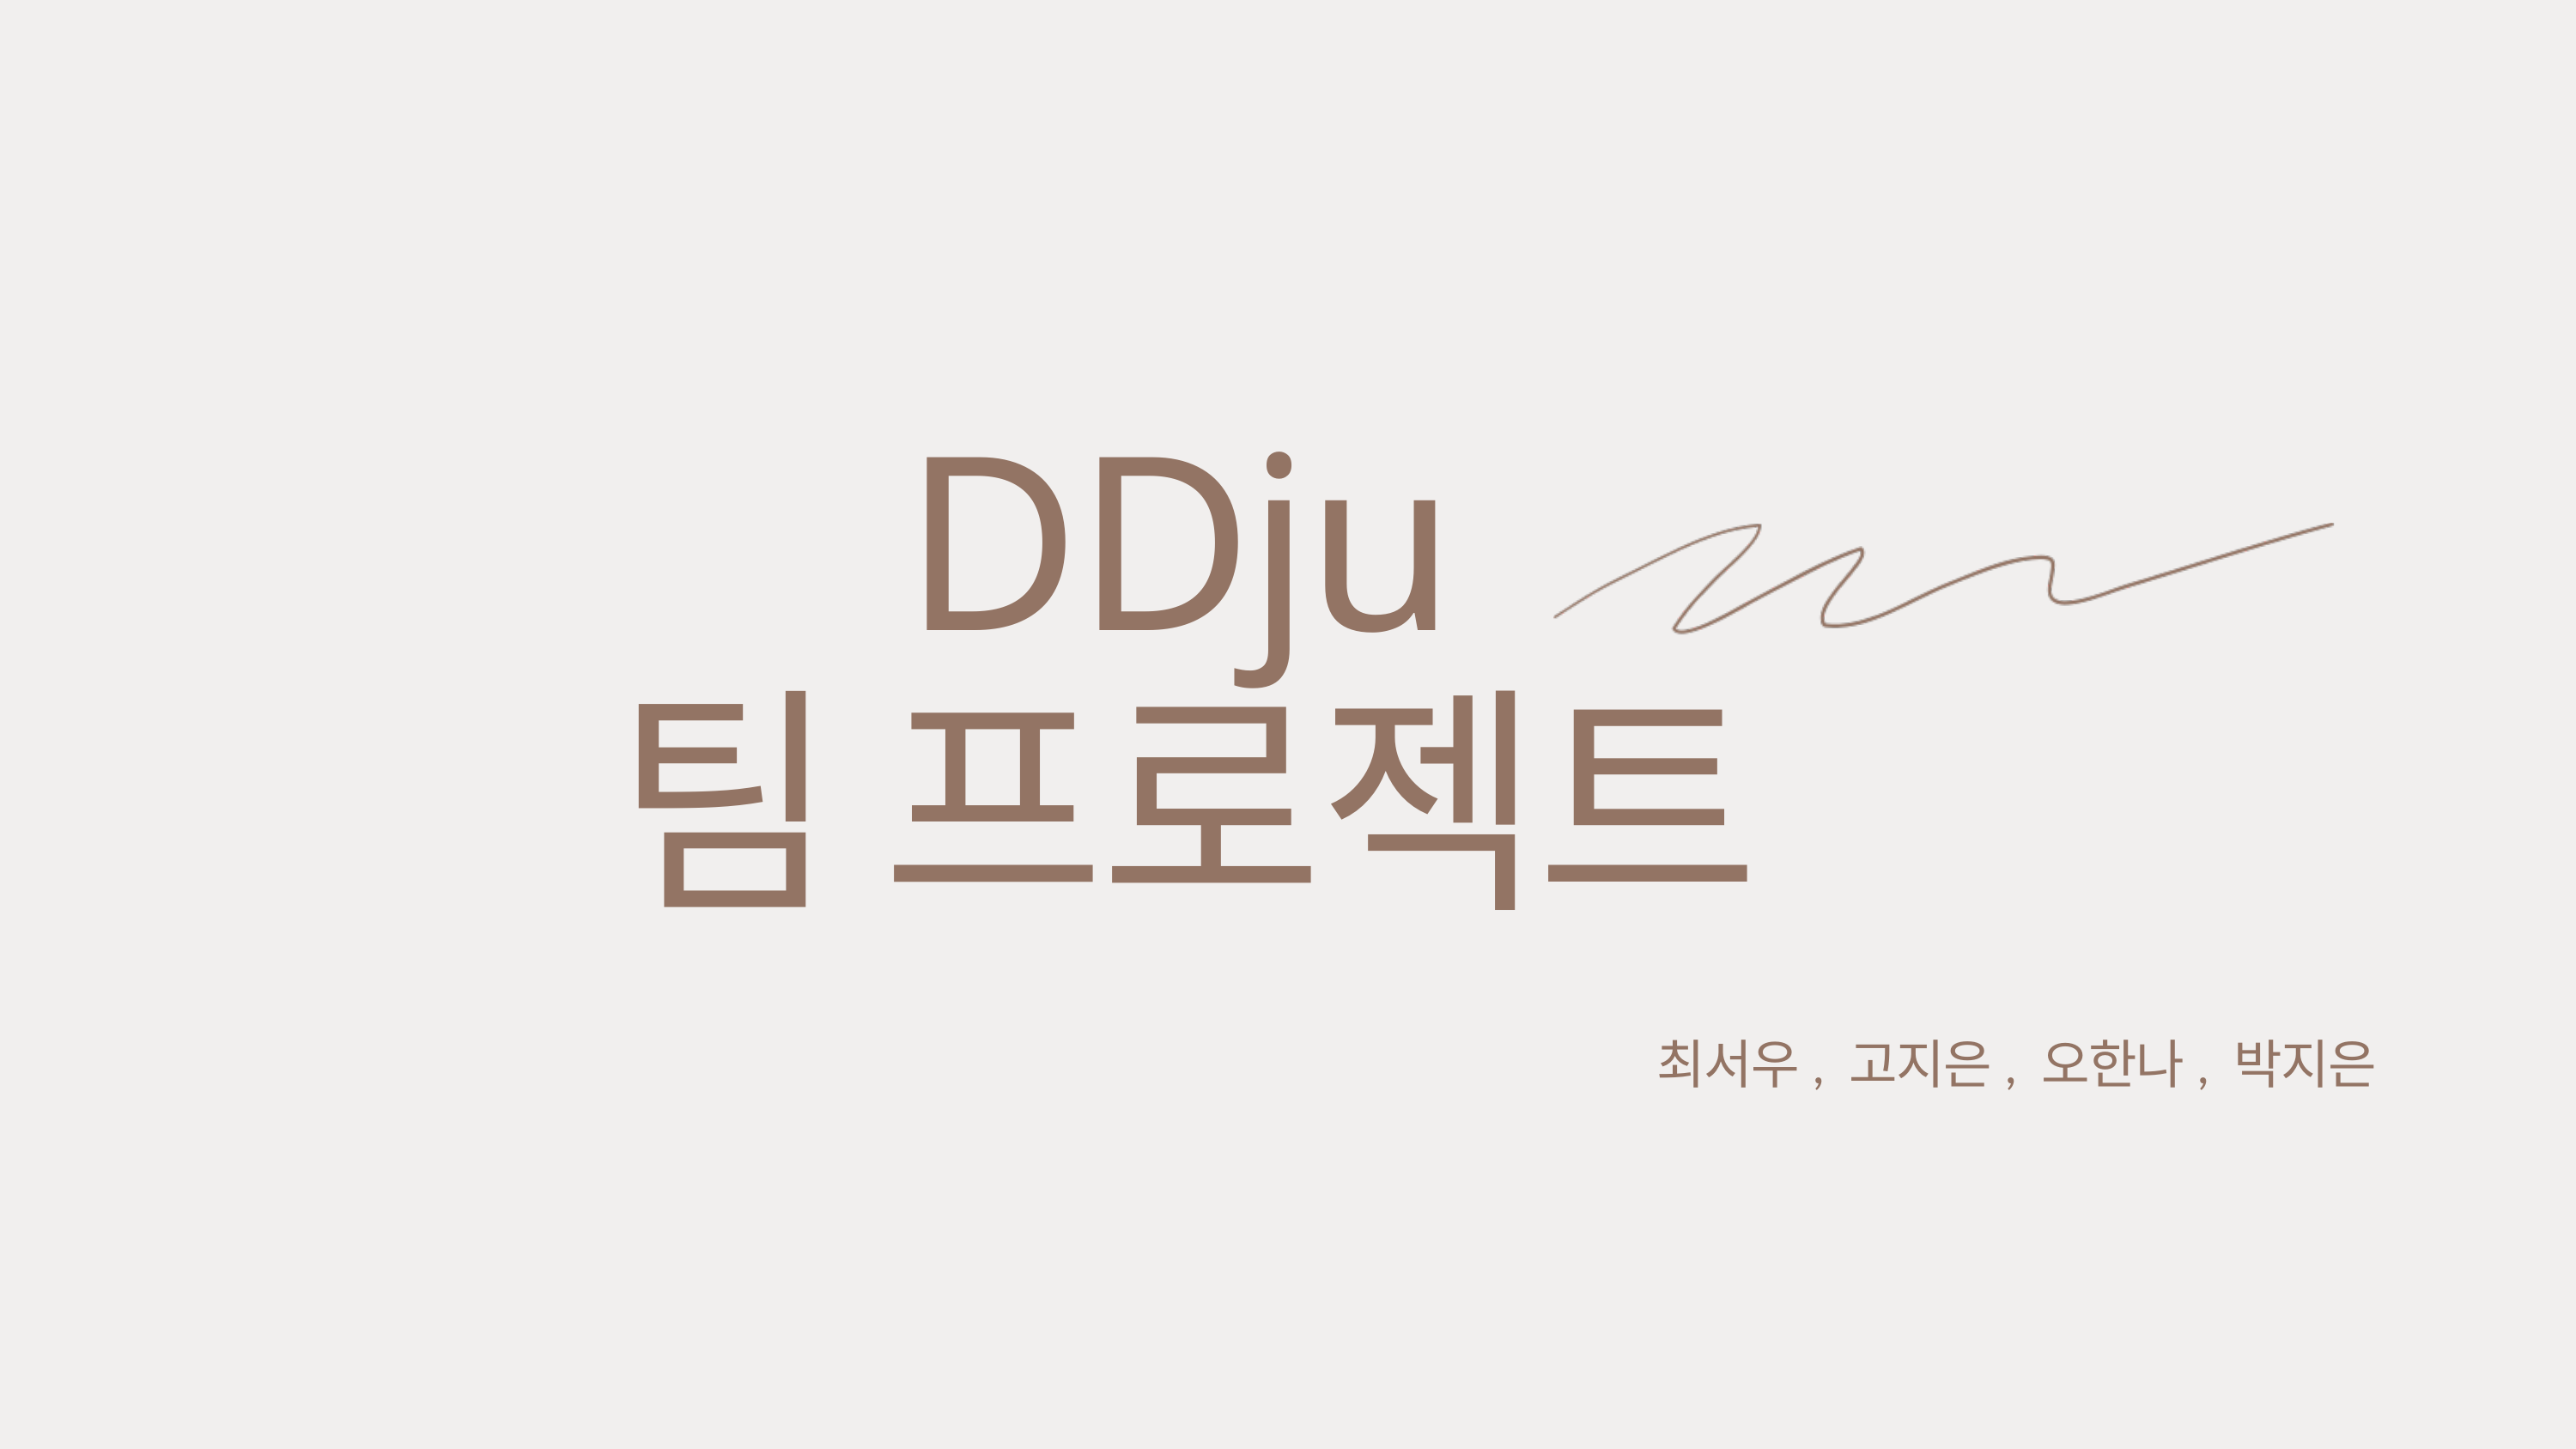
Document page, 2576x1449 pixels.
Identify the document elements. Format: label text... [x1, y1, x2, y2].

text_box 최서우, 고지은, 오한나, 박지은 [1656, 1046, 2407, 1094]
text_box [1553, 523, 2336, 636]
text_box 팀 프로젝트 [614, 722, 1838, 941]
text_box DDju [903, 460, 1503, 679]
